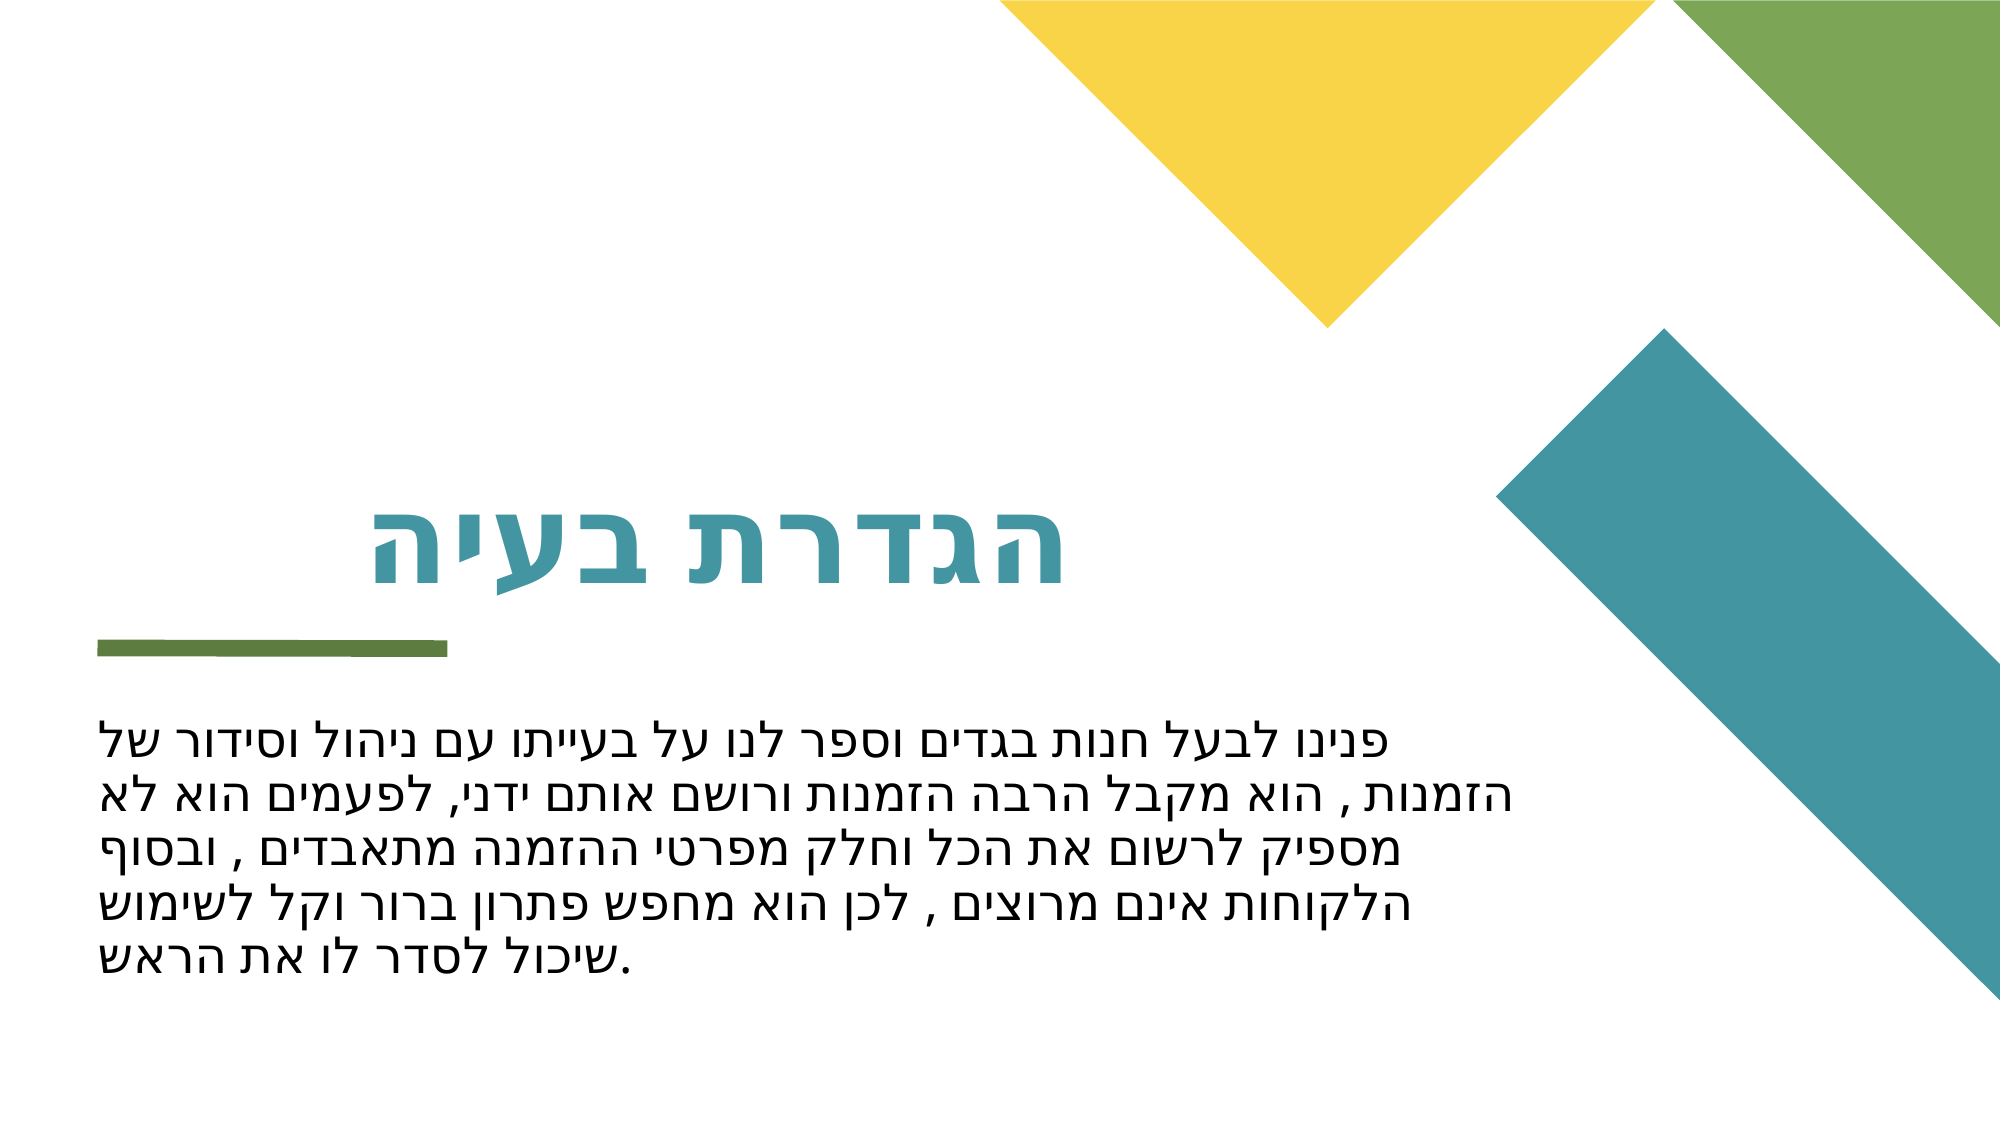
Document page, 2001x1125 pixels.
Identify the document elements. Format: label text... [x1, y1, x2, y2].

list פנינו לבעל חנות בגדים וספר לנו על בעייתו עם ניהול וסידור של הזמנות , הוא מקבל הרבה הזמנות ורושם אותם ידני, לפעמים הוא לא מספיק לרשום את הכל וחלק מפרטי ההזמנה מתאבדים , ובסוף הלקוחות אינם מרוצים , לכן הוא מחפש פתרון ברור וקל לשימוש שיכול לסדר לו את הראש. [97, 714, 1573, 1017]
title הגדרת בעיה [97, 274, 1339, 608]
